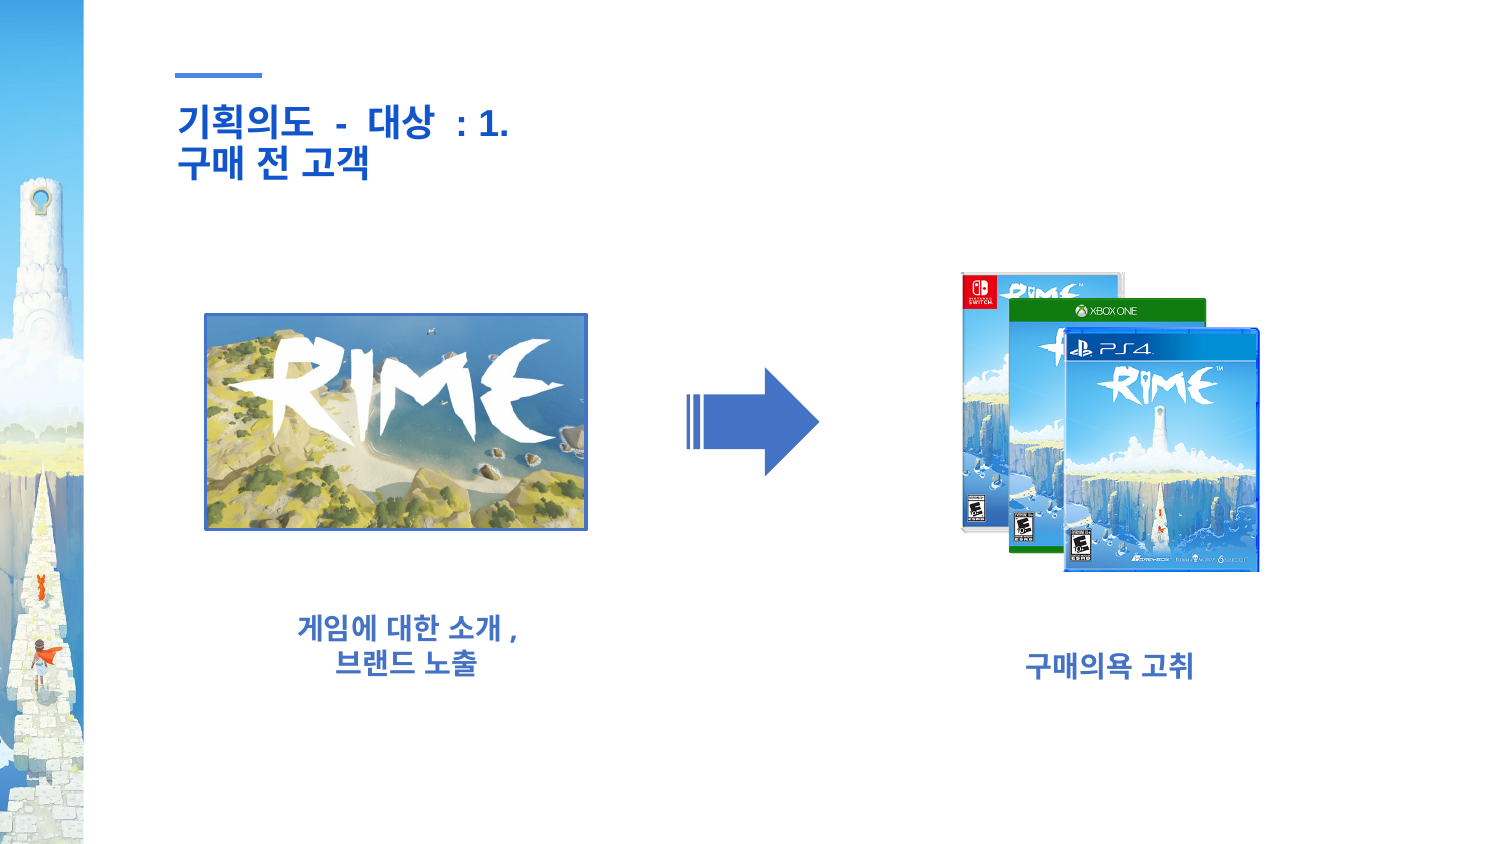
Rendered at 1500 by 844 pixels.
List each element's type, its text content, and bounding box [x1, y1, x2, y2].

text_box [686, 394, 690, 450]
picture [960, 272, 1261, 572]
text_box 게임에 대한 소개, 브랜드 노출 [269, 595, 545, 687]
picture [0, 0, 84, 844]
text_box 기획의도 - 대상 : 1.구매 전 고객 [162, 89, 549, 199]
text_box [703, 367, 820, 477]
text_box [693, 394, 701, 450]
text_box 구매의욕 고취 [984, 632, 1237, 699]
picture [206, 315, 585, 529]
